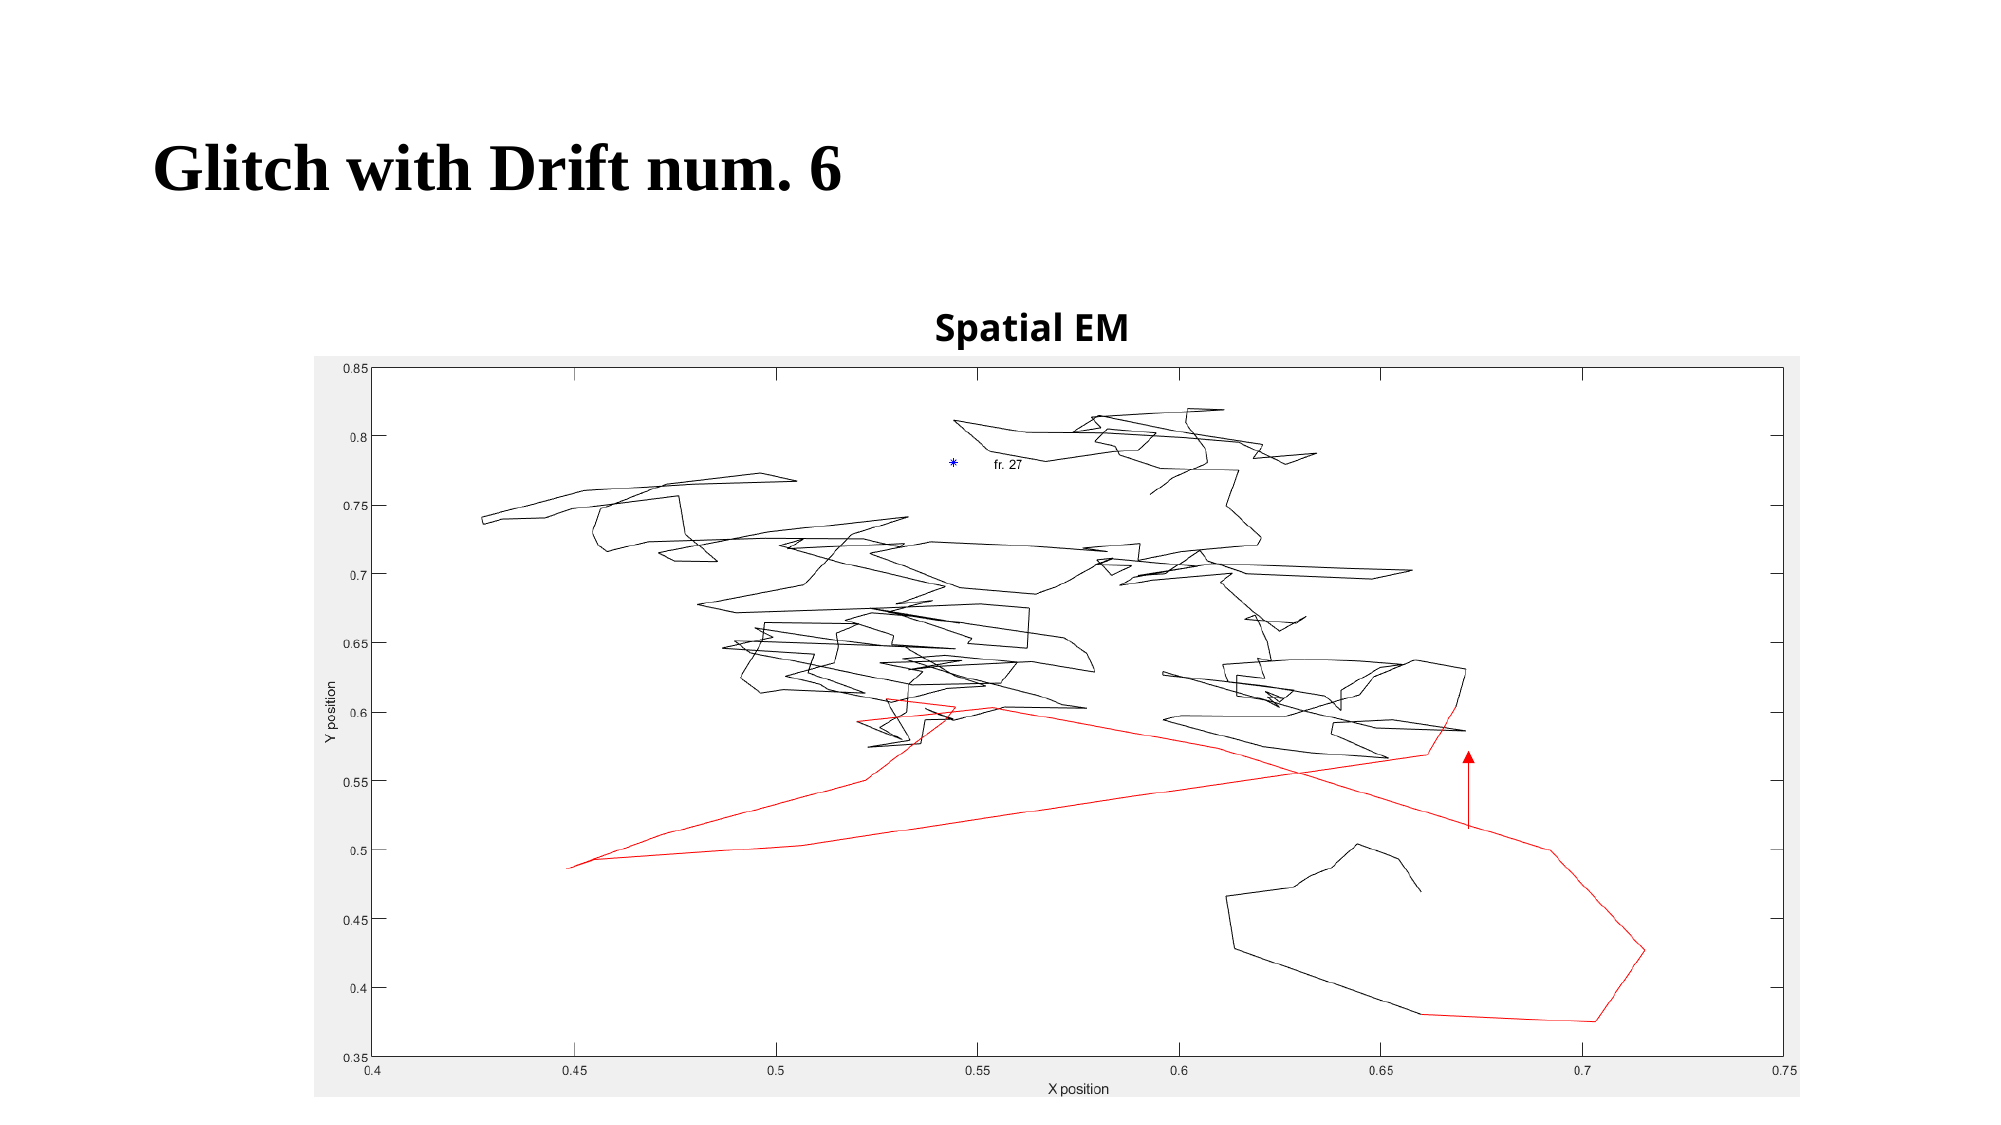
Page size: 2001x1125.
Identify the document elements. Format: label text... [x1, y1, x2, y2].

title Glitch with Drift num. 6 [137, 59, 1863, 278]
picture [314, 356, 1800, 1097]
text_box Spatial EM [920, 296, 1316, 356]
